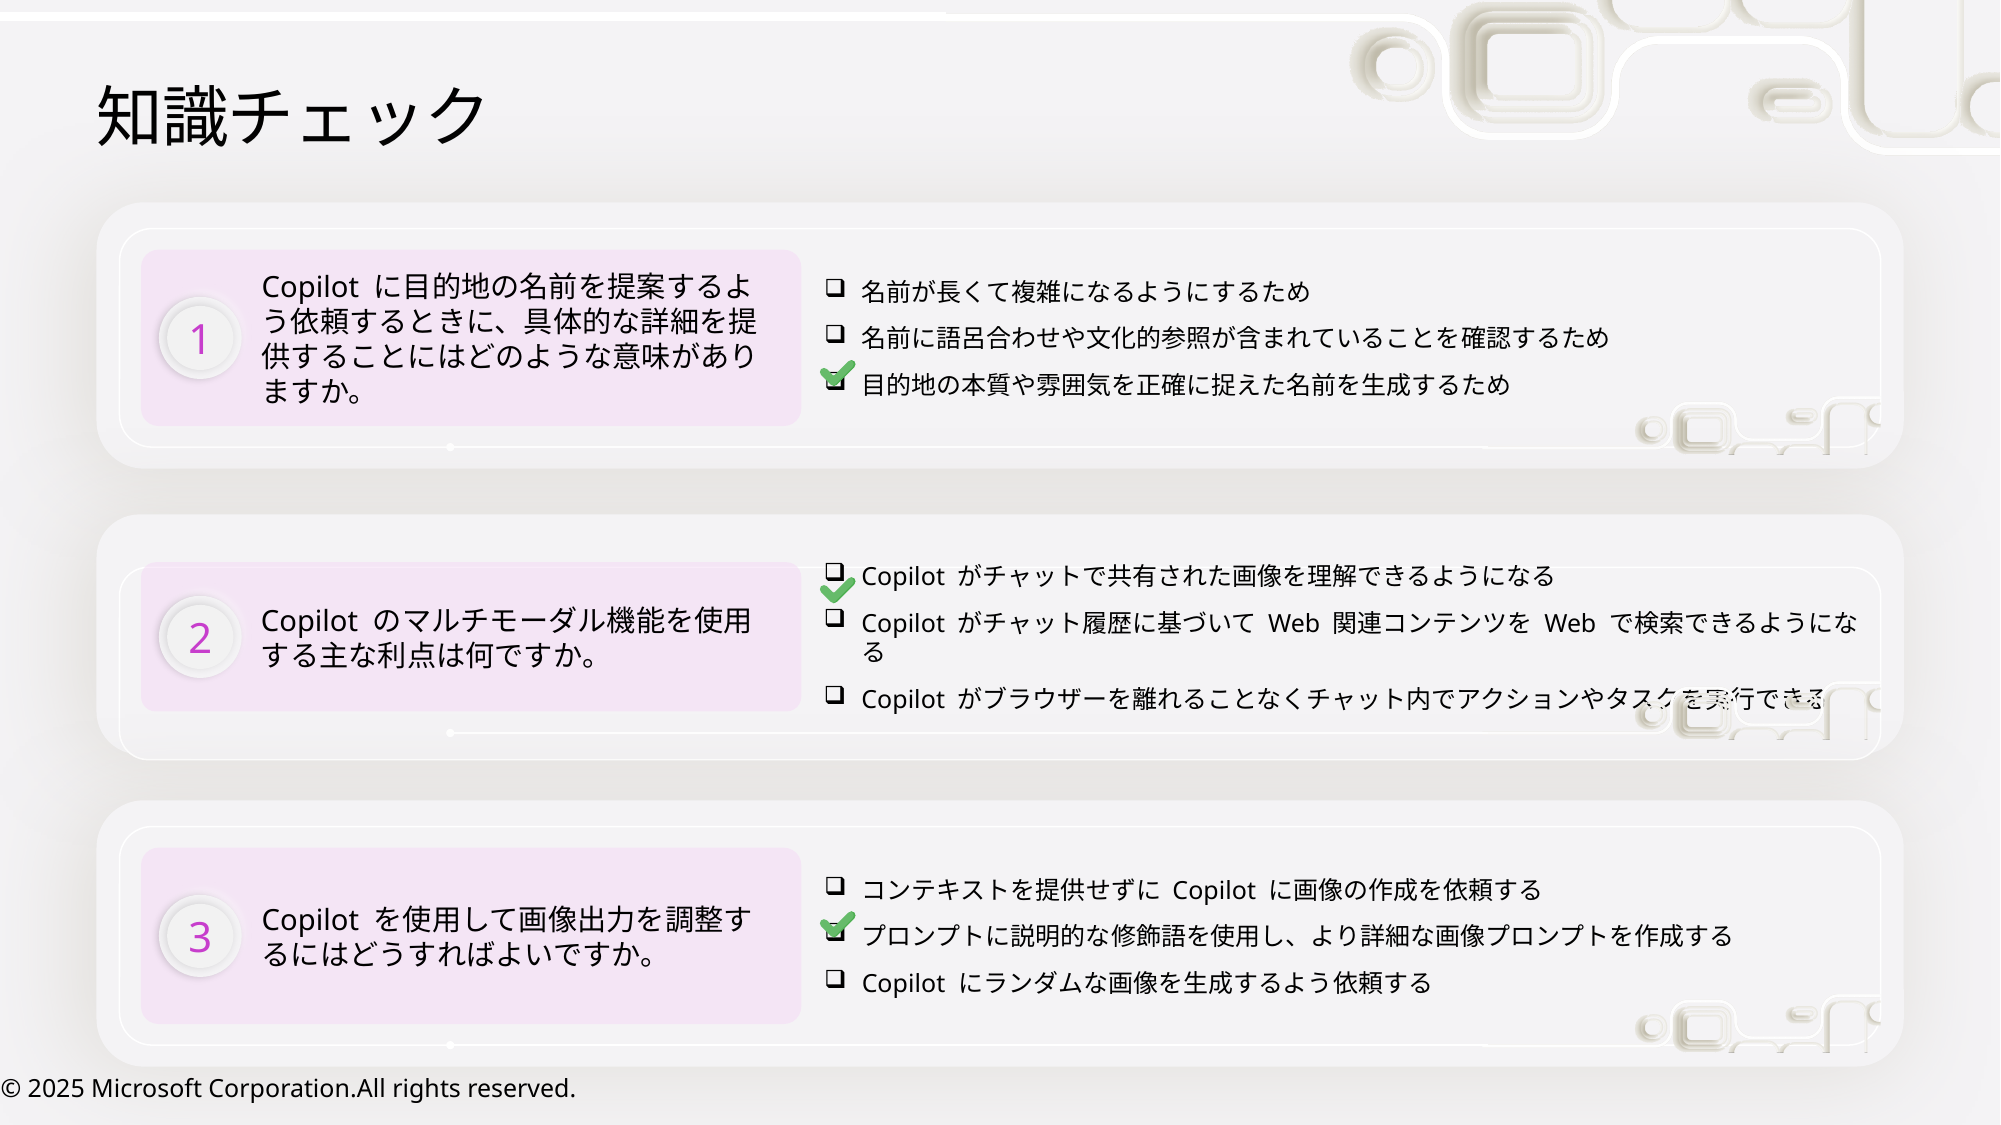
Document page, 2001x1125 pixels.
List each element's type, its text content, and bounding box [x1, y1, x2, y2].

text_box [158, 894, 242, 978]
text_box Copilot がチャットで共有された画像を理解できるようになる Copilot がチャット履歴に基づいて Web 関連コンテンツを Web で検索できるようになる Copilot がブラウザーを離れることなくチャット内でアクションやタスクを実行できる [823, 560, 1872, 714]
text_box Copilot に目的地の名前を提案するよう依頼するときに、具体的な詳細を提供することにはどのような意味がありますか。 [140, 249, 802, 427]
text_box [95, 799, 1905, 1068]
text_box [118, 825, 1882, 1046]
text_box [158, 595, 242, 679]
picture [1482, 381, 1881, 455]
text_box Copilot のマルチモーダル機能を使用する主な利点は何ですか。 [141, 562, 802, 712]
text_box 名前が長くて複雑になるようにするため 名前に語呂合わせや文化的参照が含まれていることを確認するため 目的地の本質や雰囲気を正確に捉えた名前を生成するため [824, 276, 1845, 400]
text_box [1872, 574, 1882, 736]
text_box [819, 576, 856, 604]
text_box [0, 0, 2000, 193]
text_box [158, 296, 242, 380]
picture [1482, 667, 1881, 741]
text_box [118, 566, 1880, 761]
text_box © 2025 Microsoft Corporation.All rights reserved. [0, 1072, 578, 1103]
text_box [819, 359, 856, 387]
text_box [118, 227, 1882, 448]
text_box コンテキストを提供せずに Copilot に画像の作成を依頼する プロンプトに説明的な修飾語を使用し、より詳細な画像プロンプトを作成する Copilot にランダムな画像を生成するよう依頼する [824, 874, 1845, 998]
text_box [95, 201, 1905, 470]
text_box Copilot を使用して画像出力を調整するにはどうすればよいですか。 [140, 847, 802, 1025]
text_box [95, 513, 1905, 755]
picture [1482, 979, 1881, 1053]
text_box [819, 911, 856, 938]
